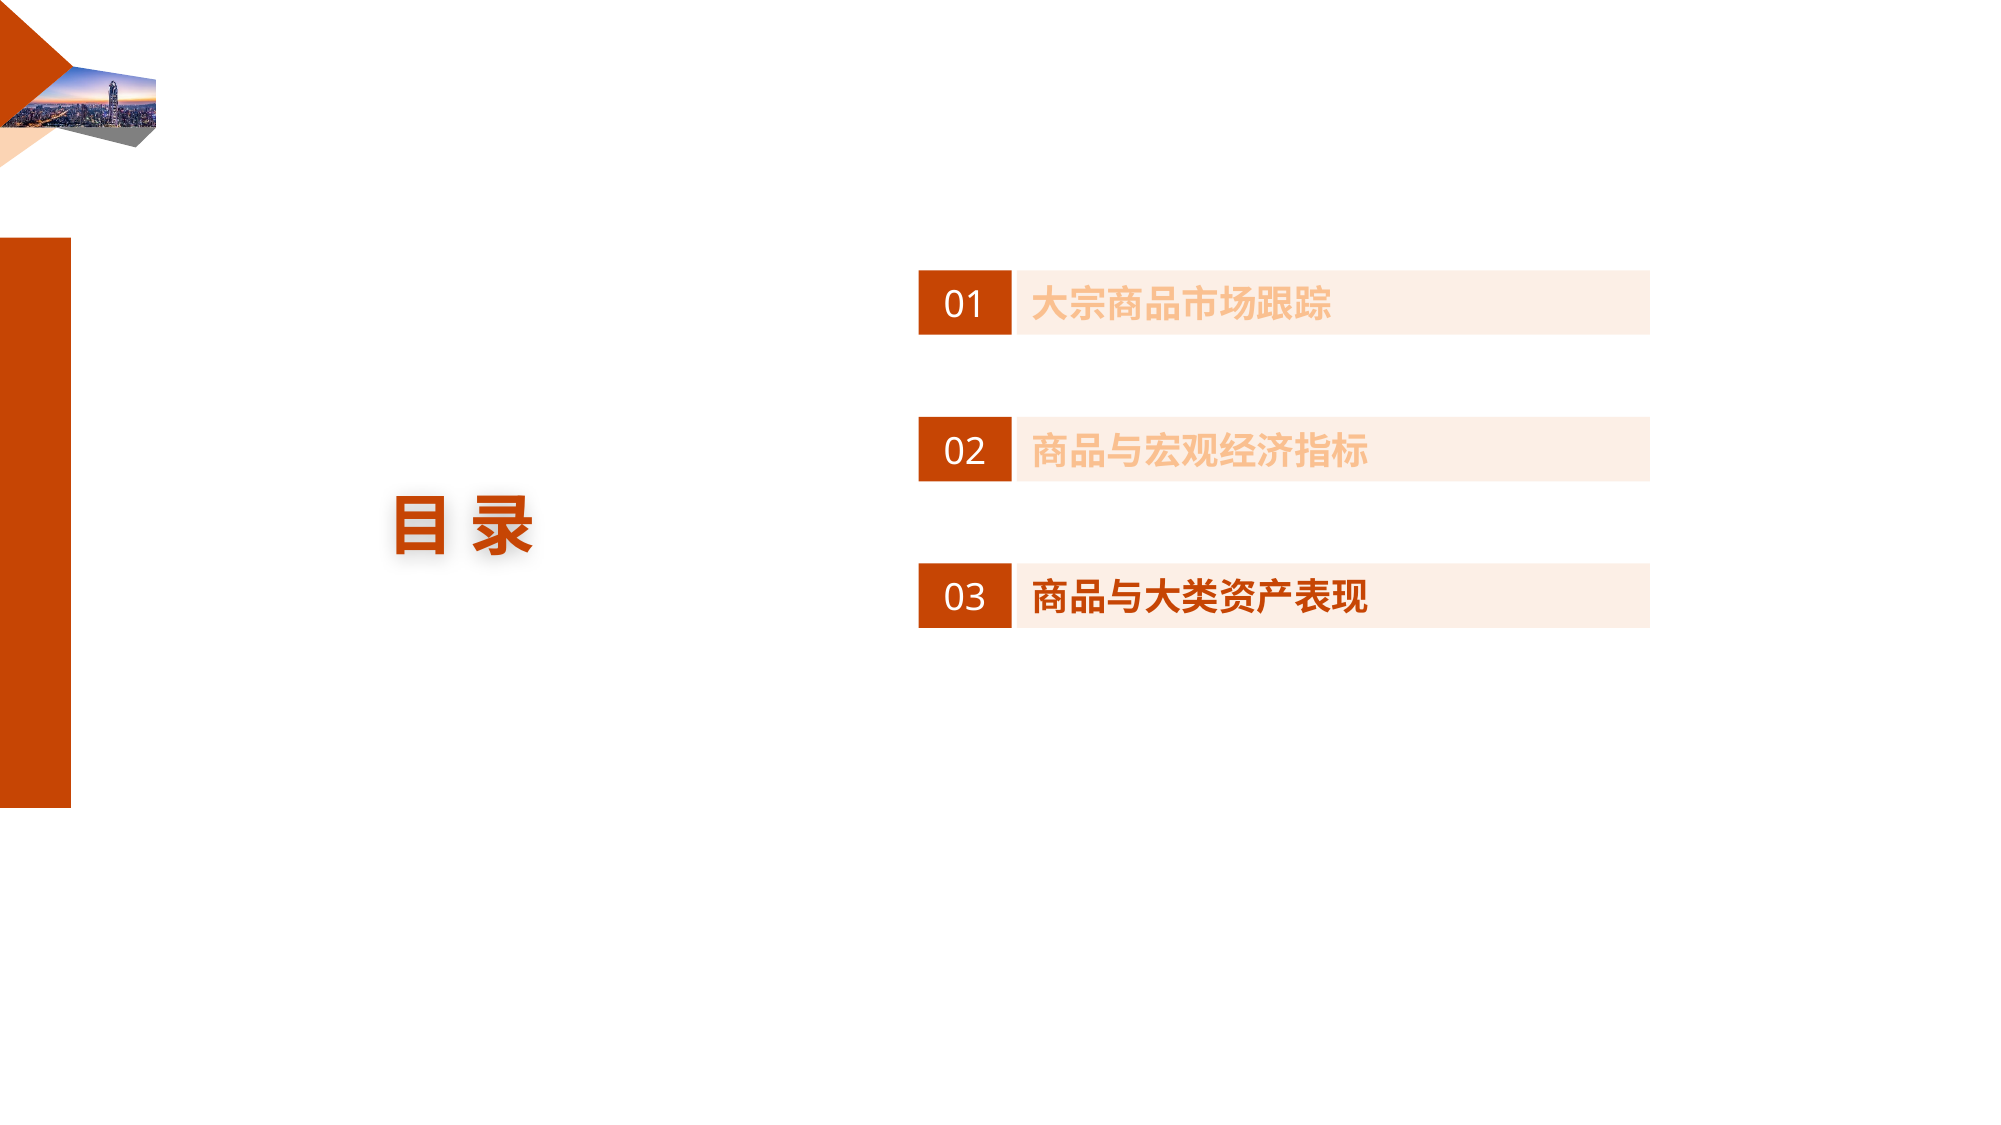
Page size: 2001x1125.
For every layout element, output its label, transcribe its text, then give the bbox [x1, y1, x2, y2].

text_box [874, 563, 1651, 651]
picture [2, 66, 156, 127]
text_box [874, 270, 1651, 358]
text_box [0, 236, 73, 810]
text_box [874, 416, 1651, 505]
text_box 目 录 [333, 472, 591, 574]
